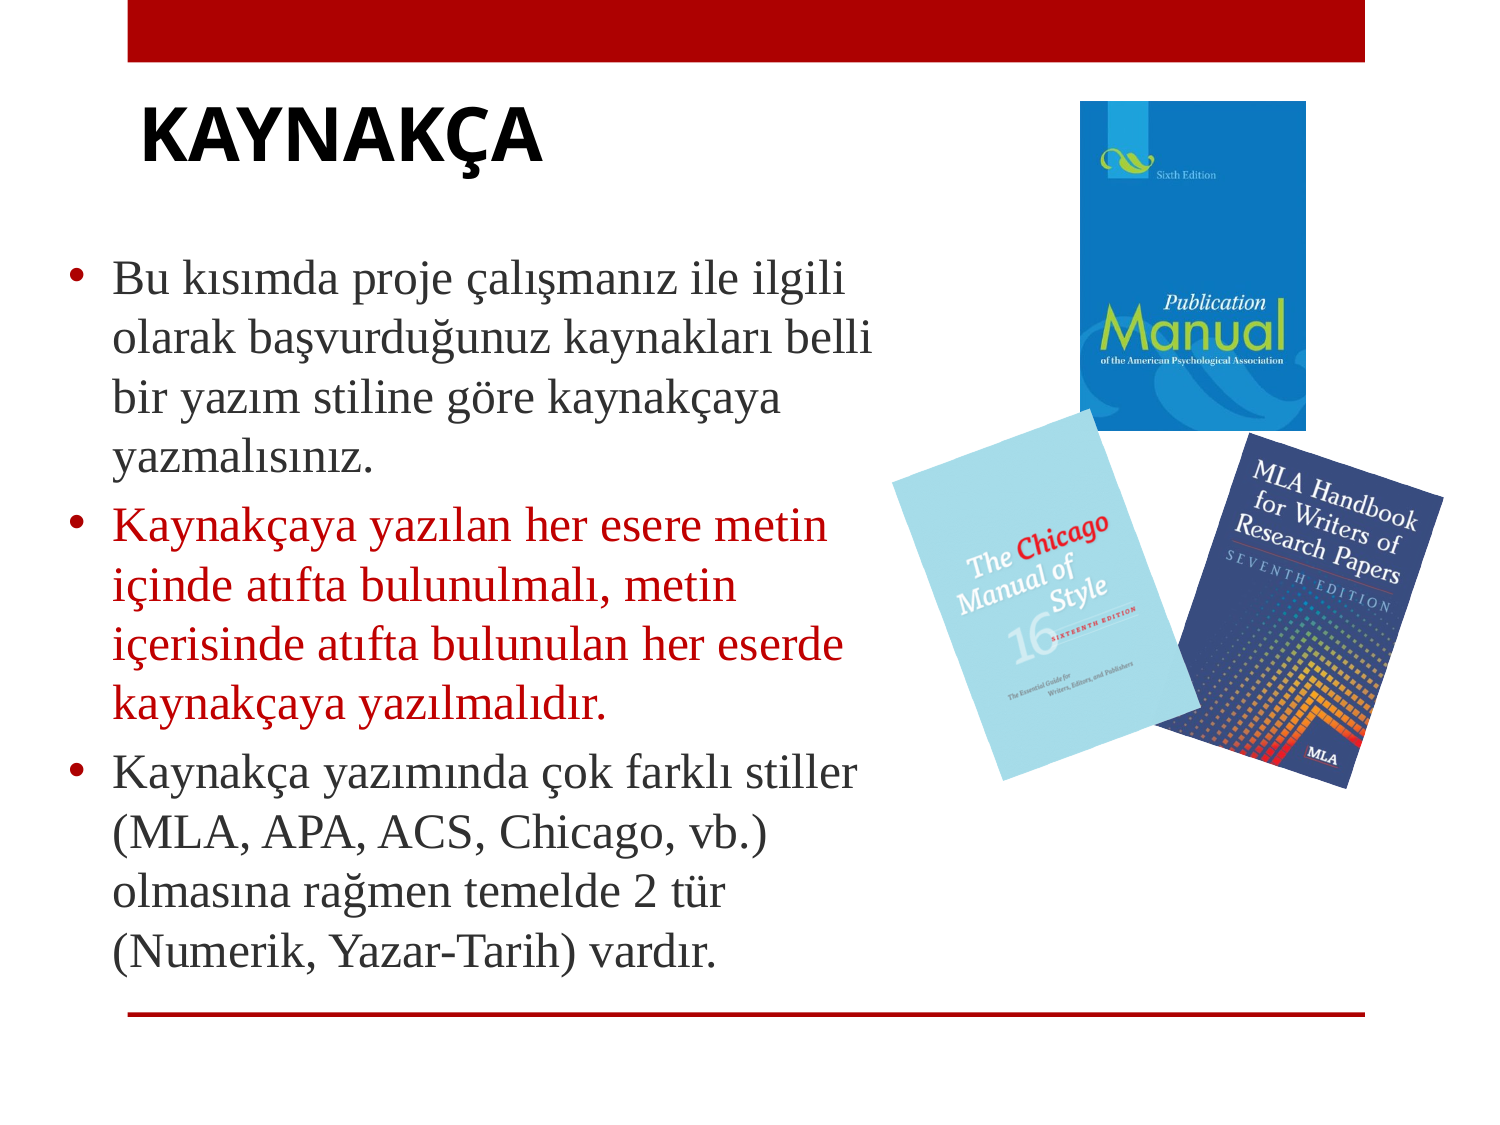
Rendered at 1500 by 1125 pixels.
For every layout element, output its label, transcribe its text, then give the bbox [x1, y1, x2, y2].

text_box KAYNAKÇA [123, 0, 1237, 185]
list Bu kısımda proje çalışmanız ile ilgili olarak başvurduğunuz kaynakları belli bir yazım stiline göre kaynakçaya yazmalısınız. Kaynakçaya yazılan her esere metin içinde atıfta bulunulmalı, metin içerisinde atıfta bulunulan her eserde kaynakçaya yazılmalıdır. Kaynakça yazımında çok farklı stiller (MLA, APA, ACS, Chicago, vb.) olmasına rağmen temelde 2 tür (Numerik, Yazar-Tarih) vardır. [53, 237, 939, 988]
picture [893, 100, 1443, 788]
